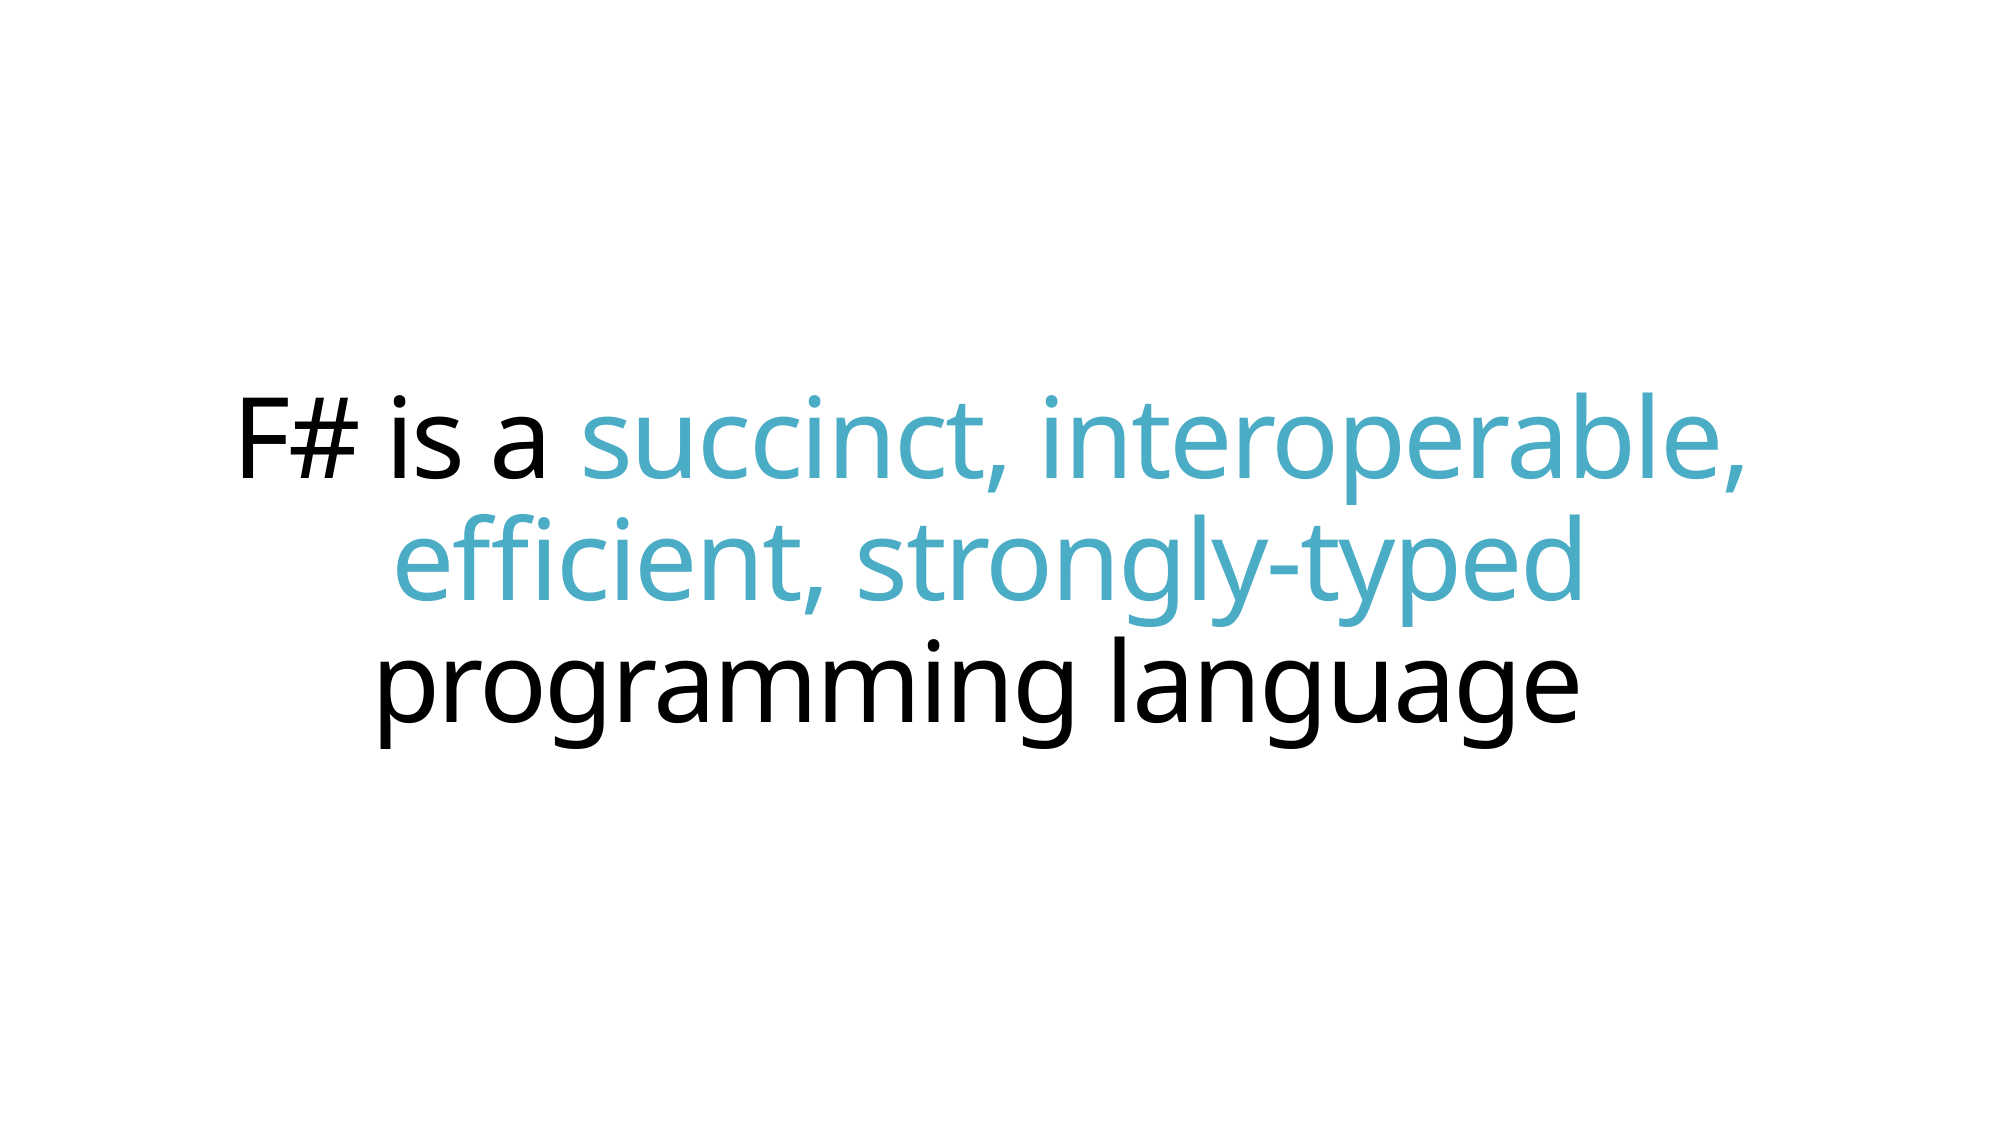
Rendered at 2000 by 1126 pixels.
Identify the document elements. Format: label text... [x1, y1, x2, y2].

title F# is a succinct, interoperable, efficient, strongly-typed programming language [74, 381, 1908, 850]
